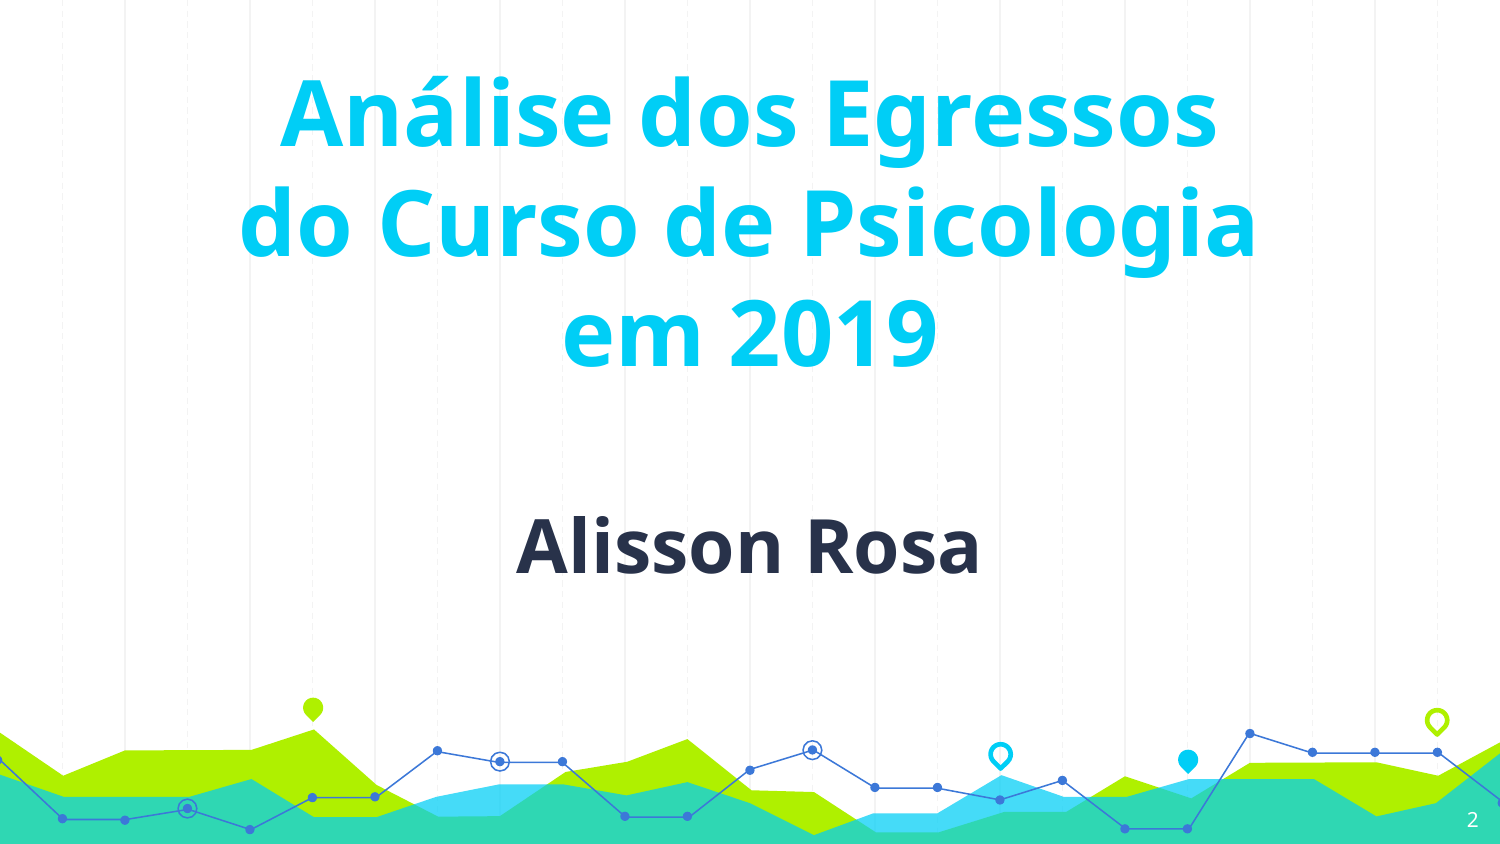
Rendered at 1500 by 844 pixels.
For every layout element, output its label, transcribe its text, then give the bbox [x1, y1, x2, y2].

slide_number 2 [1403, 791, 1494, 844]
subtitle Alisson Rosa [209, 381, 1291, 658]
title Análise dos Egressos do Curso de Psicologia em 2019 [209, 209, 1291, 381]
